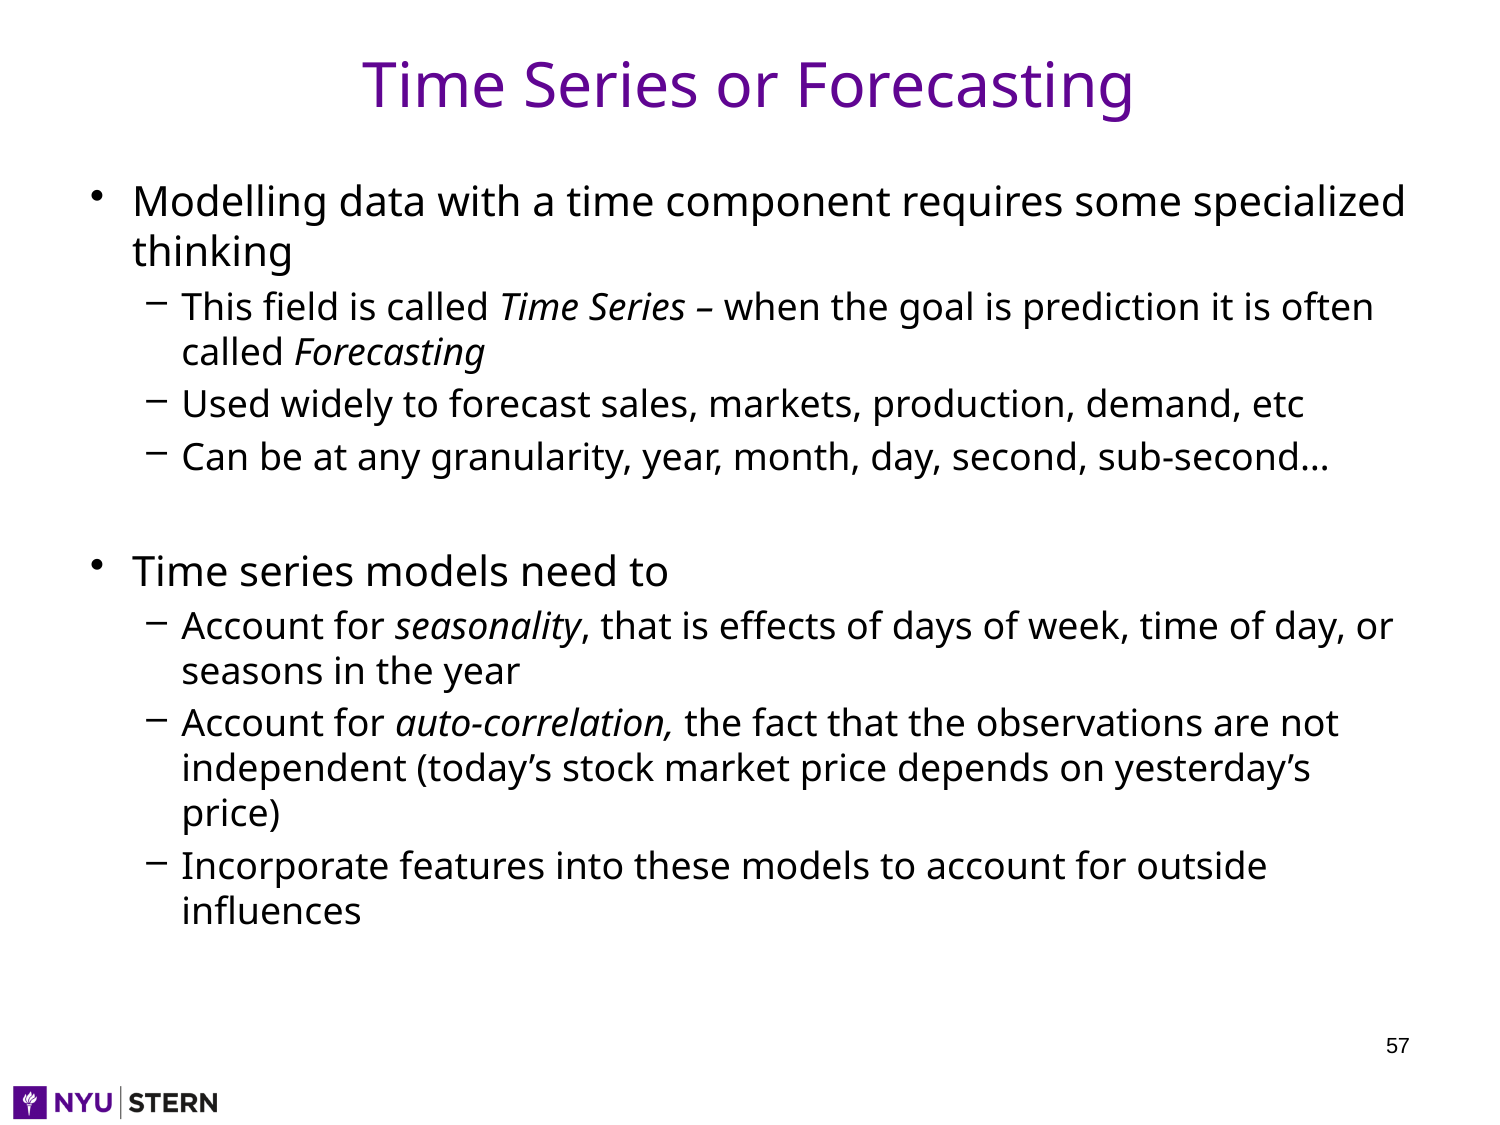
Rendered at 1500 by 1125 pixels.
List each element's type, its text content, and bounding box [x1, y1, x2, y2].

list Modelling data with a time component requires some specialized thinking This field is called Time Series – when the goal is prediction it is often called Forecasting Used widely to forecast sales, markets, production, demand, etc Can be at any granularity, year, month, day, second, sub-second… Time series models need to Account for seasonality, that is effects of days of week, time of day, or seasons in the year Account for auto-correlation, the fact that the observations are not independent (today’s stock market price depends on yesterday’s price) Incorporate features into these models to account for outside influences [75, 167, 1425, 958]
title Time Series or Forecasting [75, 22, 1425, 142]
picture [0, 1038, 230, 1125]
slide_number 57 [1074, 1024, 1426, 1103]
